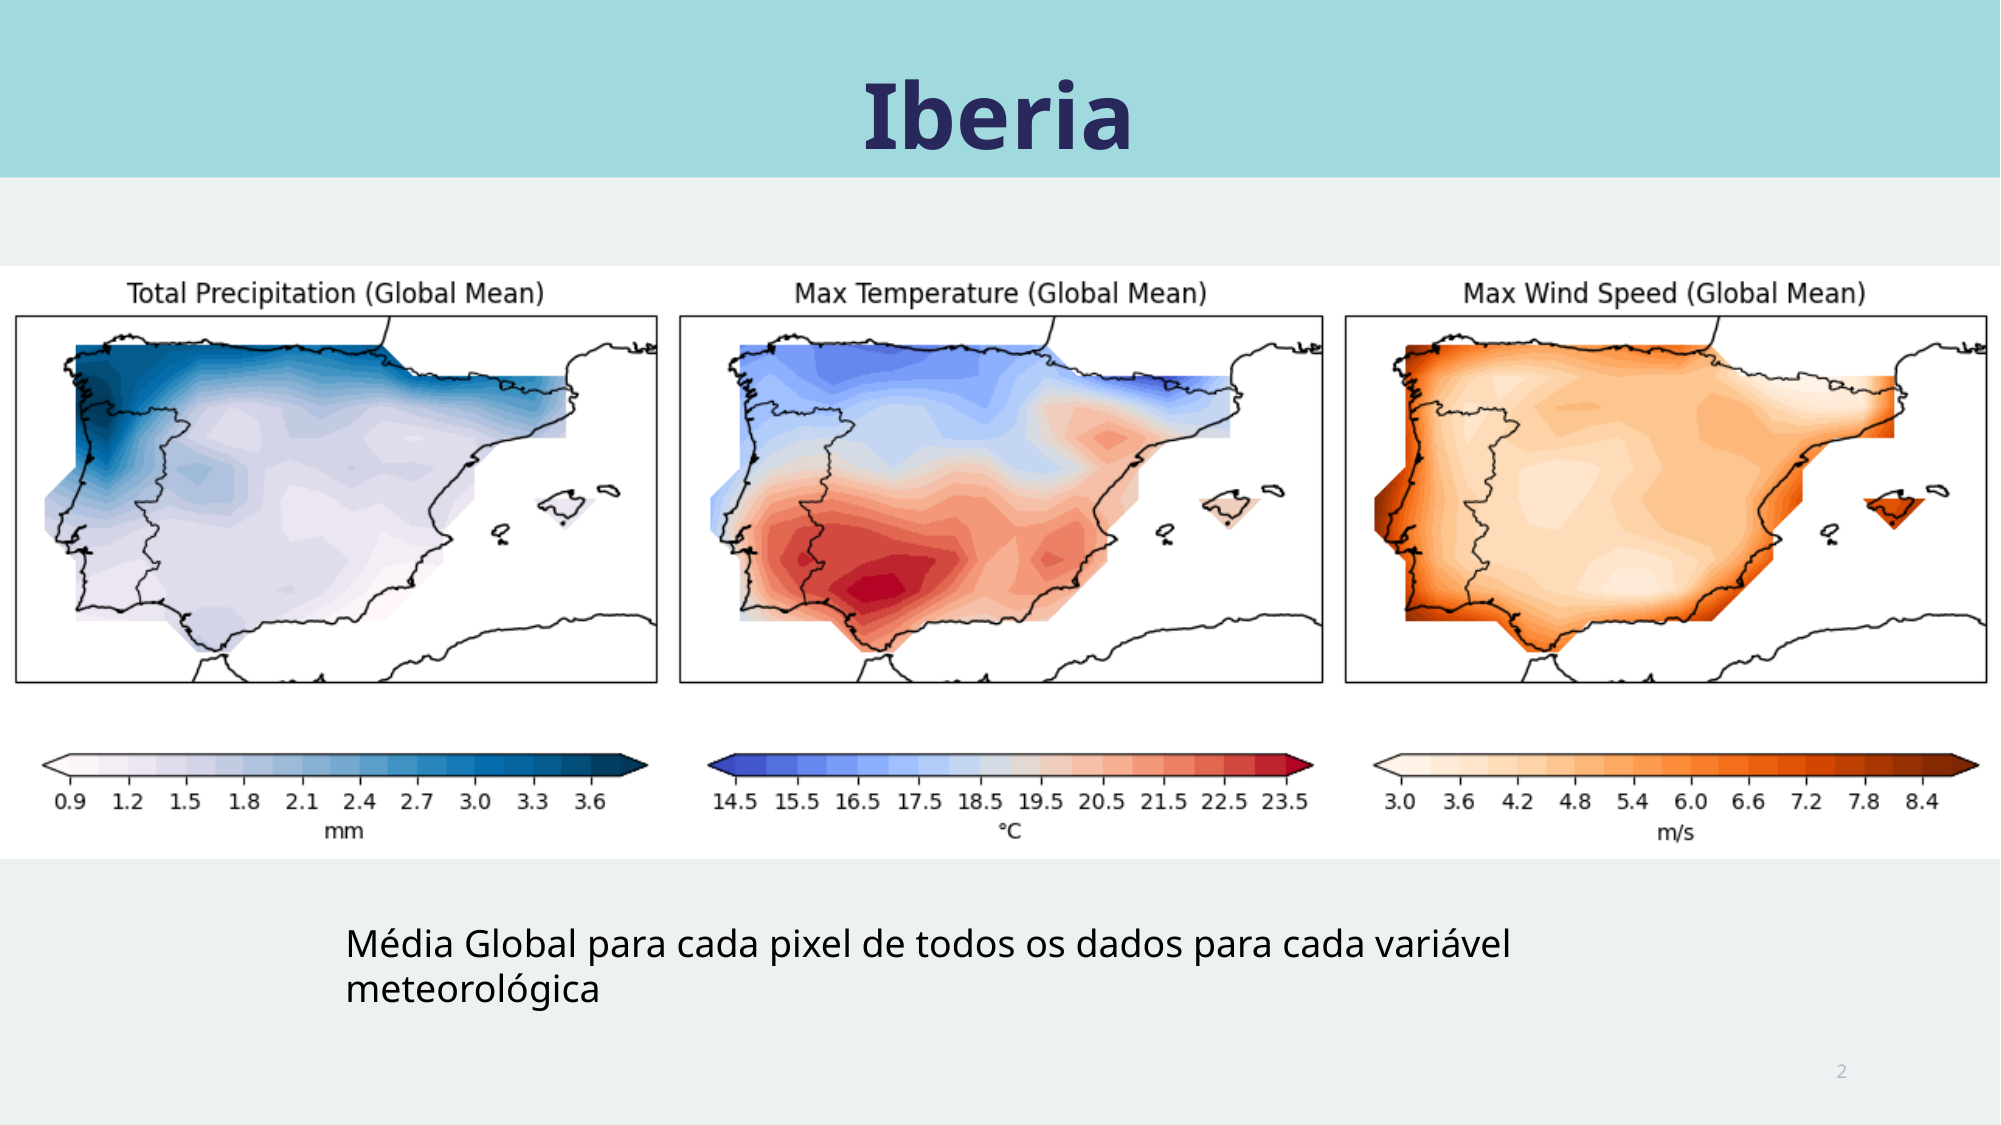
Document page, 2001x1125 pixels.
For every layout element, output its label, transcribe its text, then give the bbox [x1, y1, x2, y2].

picture [0, 266, 2000, 859]
slide_number 2 [1412, 1042, 1863, 1103]
title Iberia [399, 42, 1601, 178]
text_box Média Global para cada pixel de todos os dados para cada variável meteorológica [330, 912, 1726, 1018]
